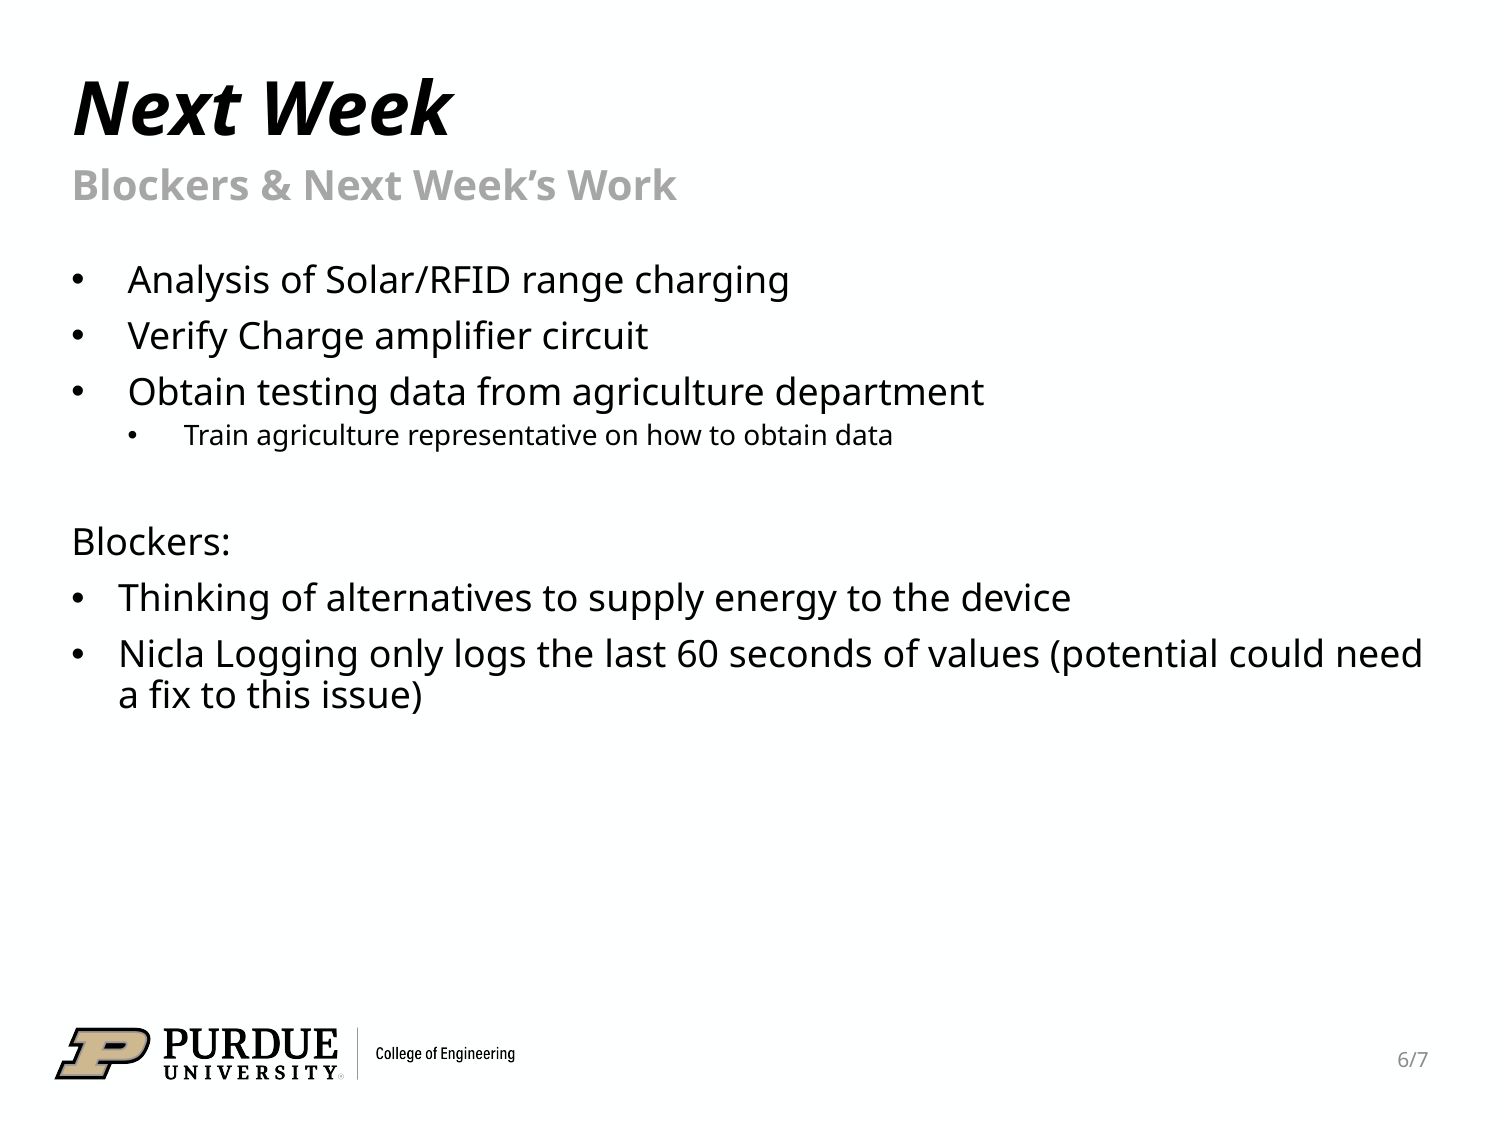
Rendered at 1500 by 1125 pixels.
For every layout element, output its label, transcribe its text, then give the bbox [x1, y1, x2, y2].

title Next Week [57, 63, 1444, 160]
picture [54, 1025, 593, 1083]
footer 6/7 [1223, 1032, 1444, 1086]
list Blockers & Next Week’s Work [56, 156, 1444, 217]
list Analysis of Solar/RFID range charging Verify Charge amplifier circuit Obtain testing data from agriculture department Train agriculture representative on how to obtain data Blockers: Thinking of alternatives to supply energy to the device Nicla Logging only logs the last 60 seconds of values (potential could need a fix to this issue) [56, 253, 1443, 984]
